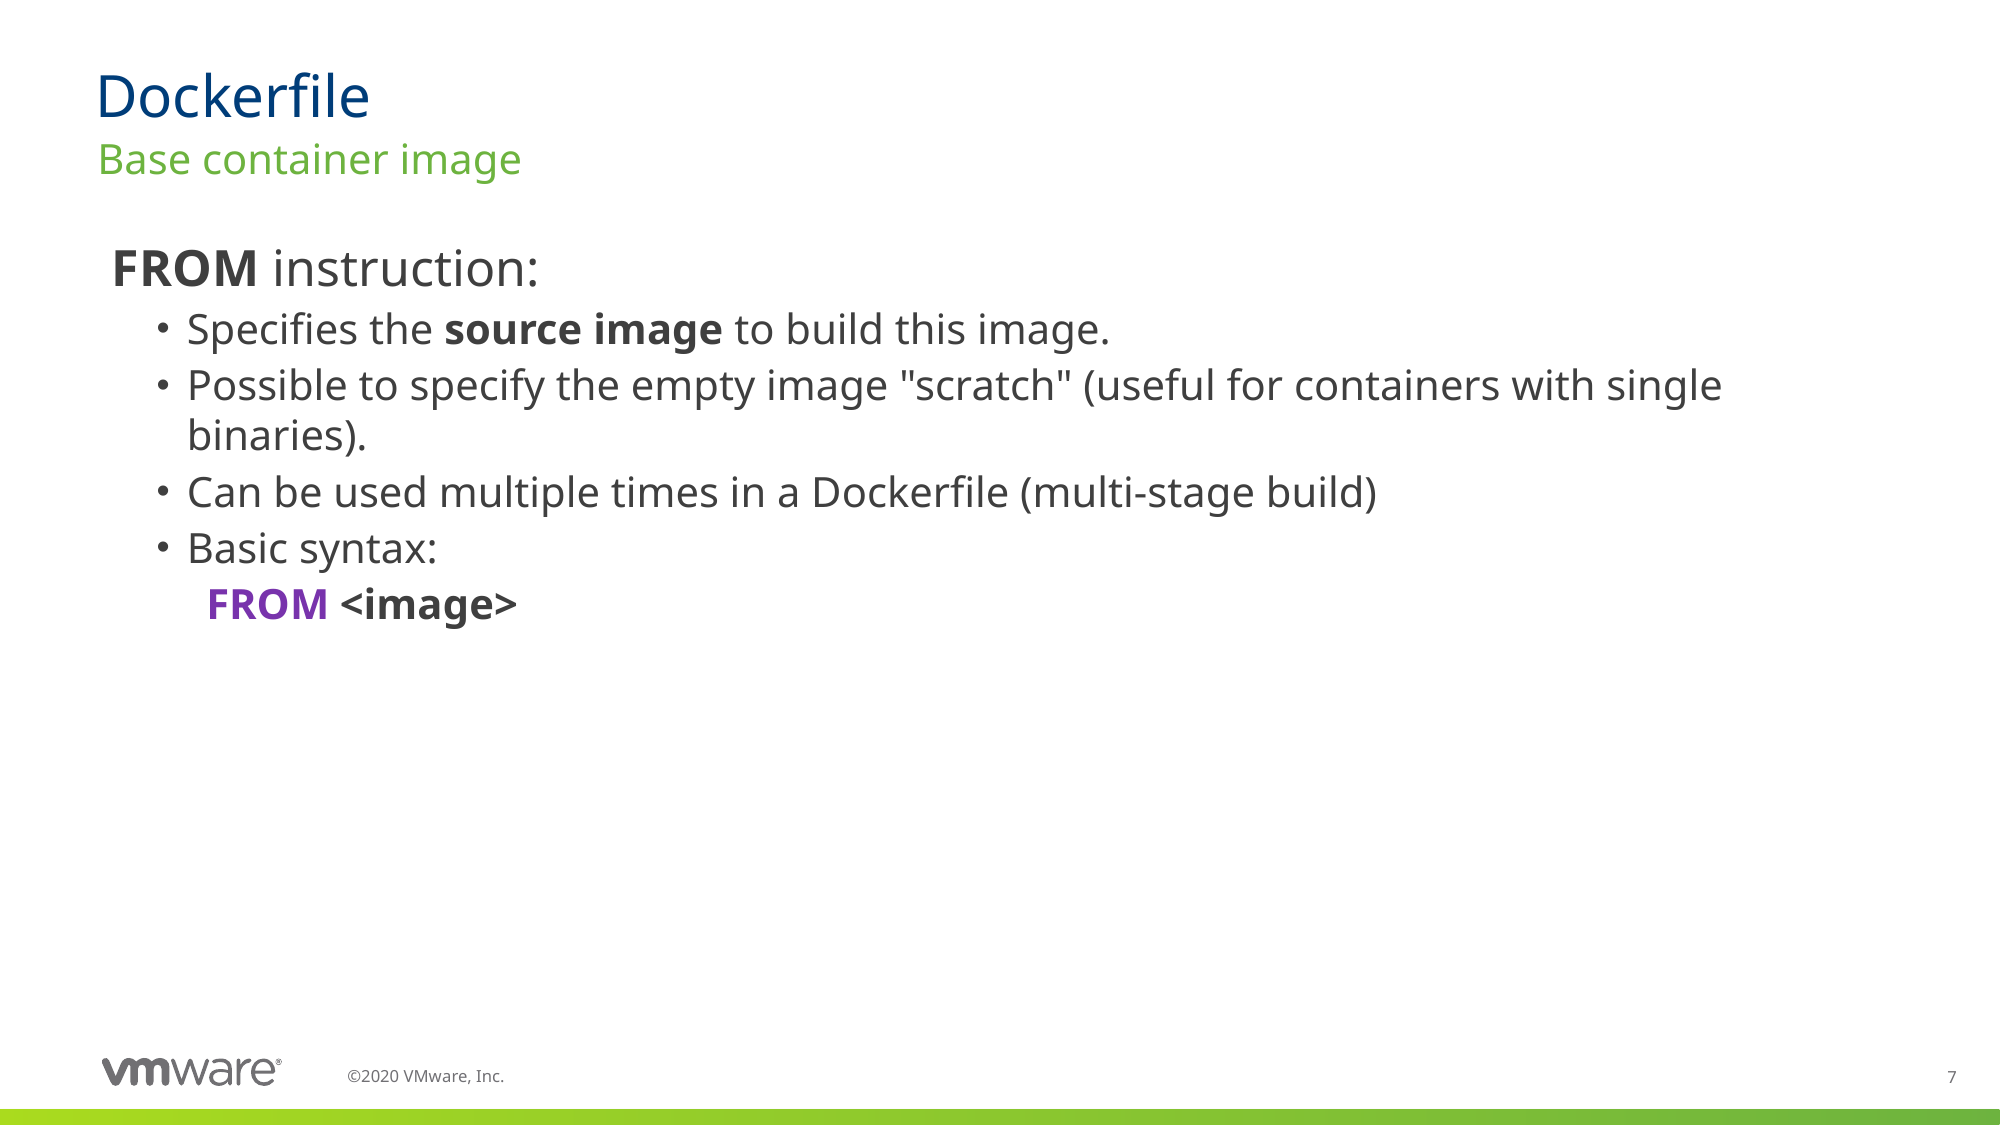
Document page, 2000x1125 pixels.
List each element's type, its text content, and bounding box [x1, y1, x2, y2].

title Dockerfile [95, 67, 1900, 131]
text_box FROM instruction: Specifies the source image to build this image. Possible to specify the empty image "scratch" (useful for containers with single binaries). Can be used multiple times in a Dockerfile (multi-stage build) Basic syntax: FROM <image> [97, 229, 1896, 1013]
subtitle Base container image [97, 133, 1896, 174]
